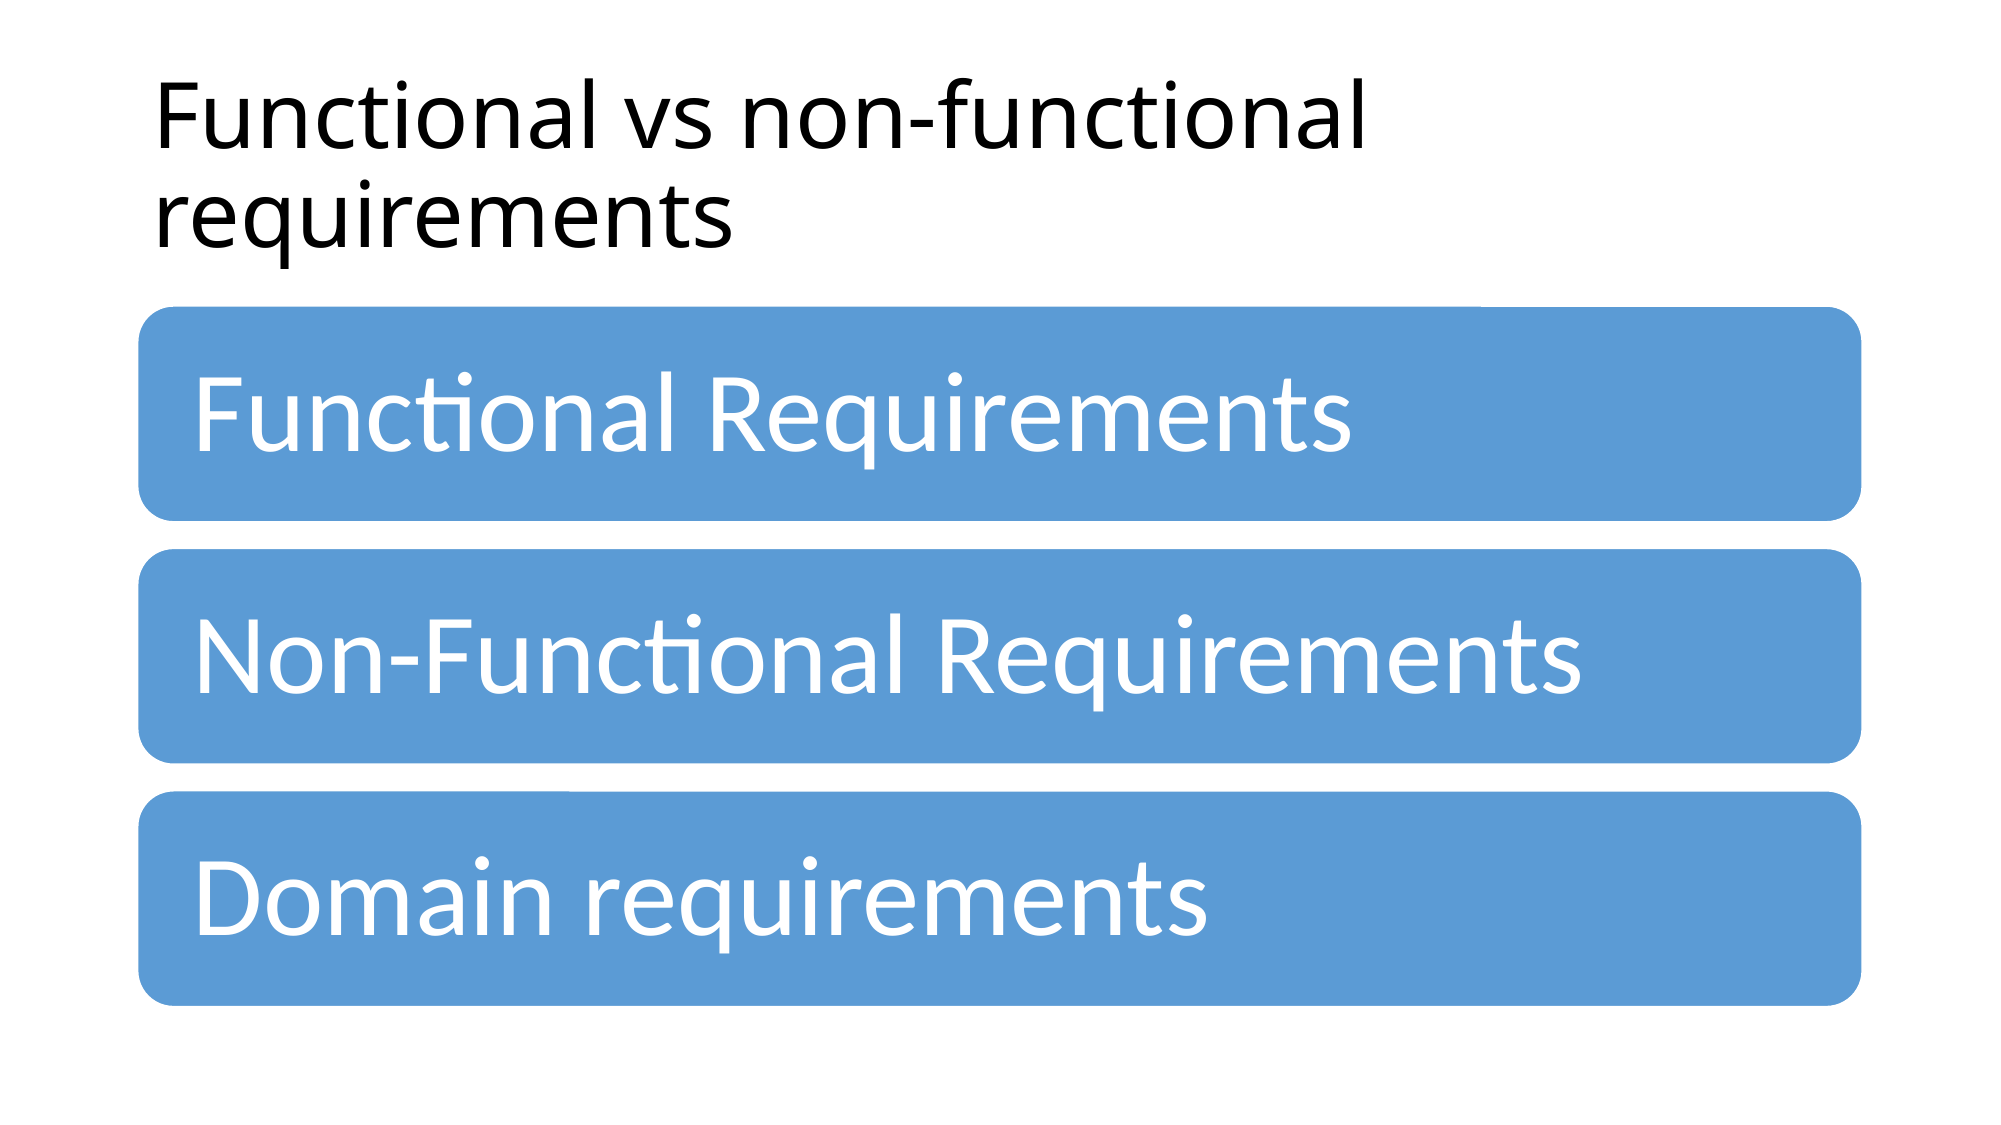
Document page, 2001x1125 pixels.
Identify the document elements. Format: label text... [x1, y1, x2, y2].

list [137, 299, 1863, 1014]
title Functional vs non-functional requirements [137, 59, 1863, 278]
